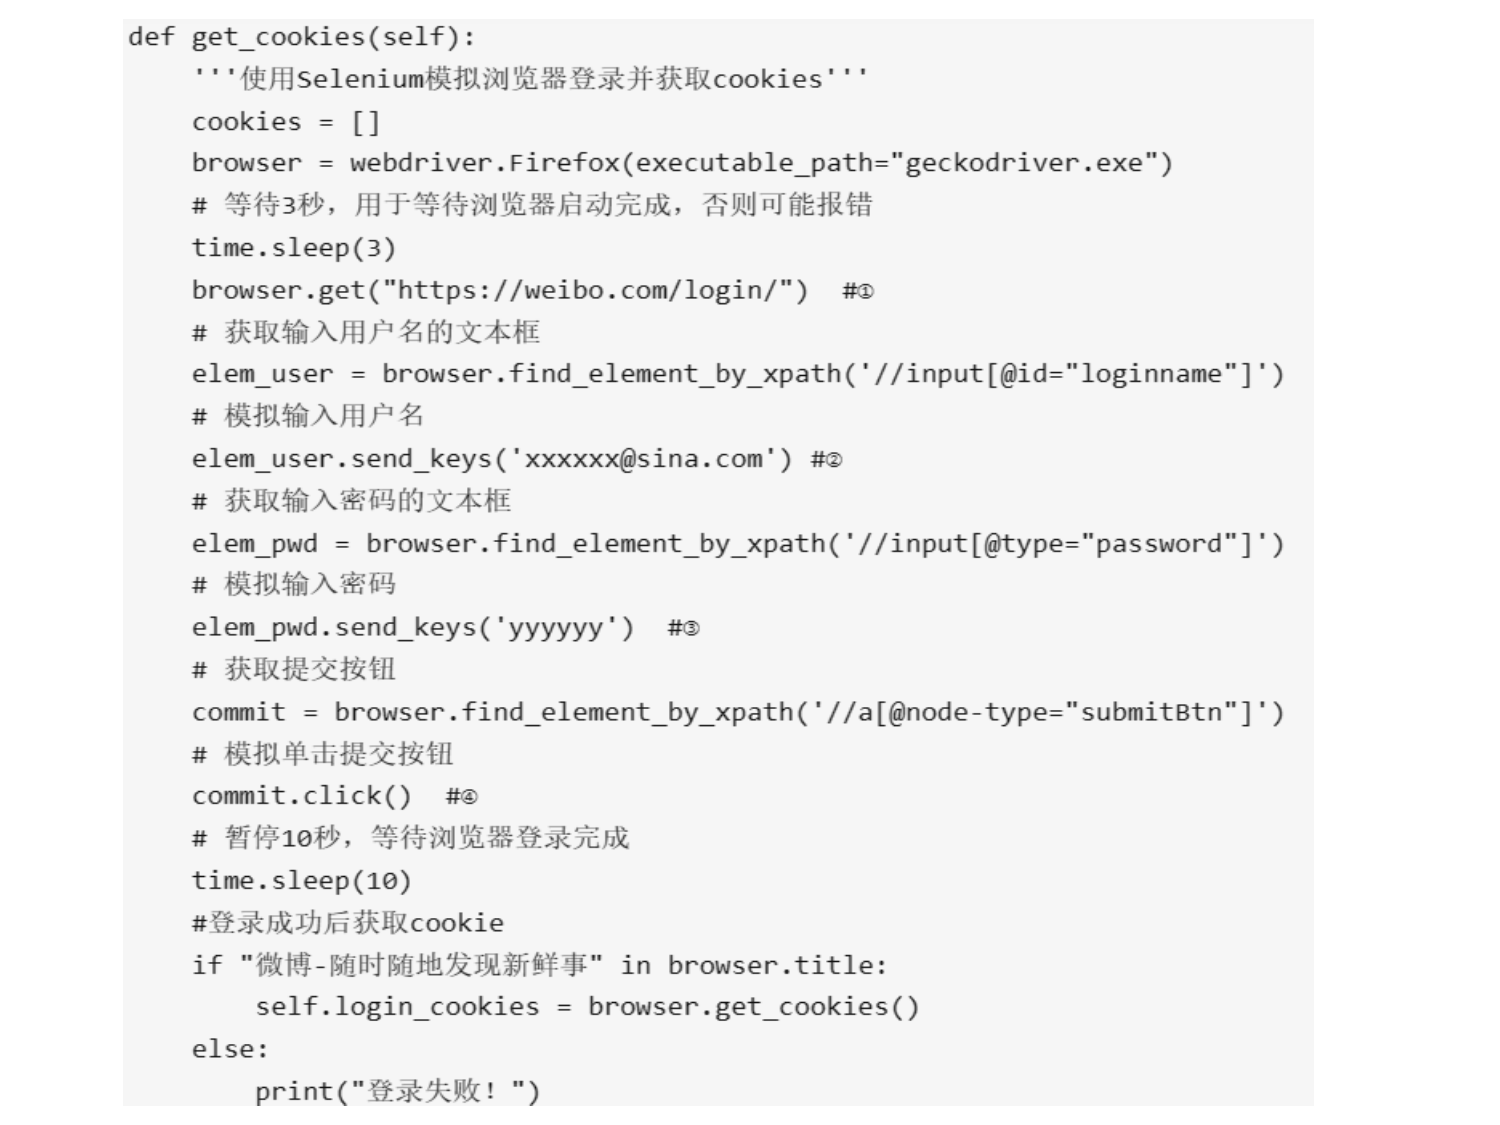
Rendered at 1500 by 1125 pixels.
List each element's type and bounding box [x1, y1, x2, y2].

picture [123, 18, 1314, 1107]
